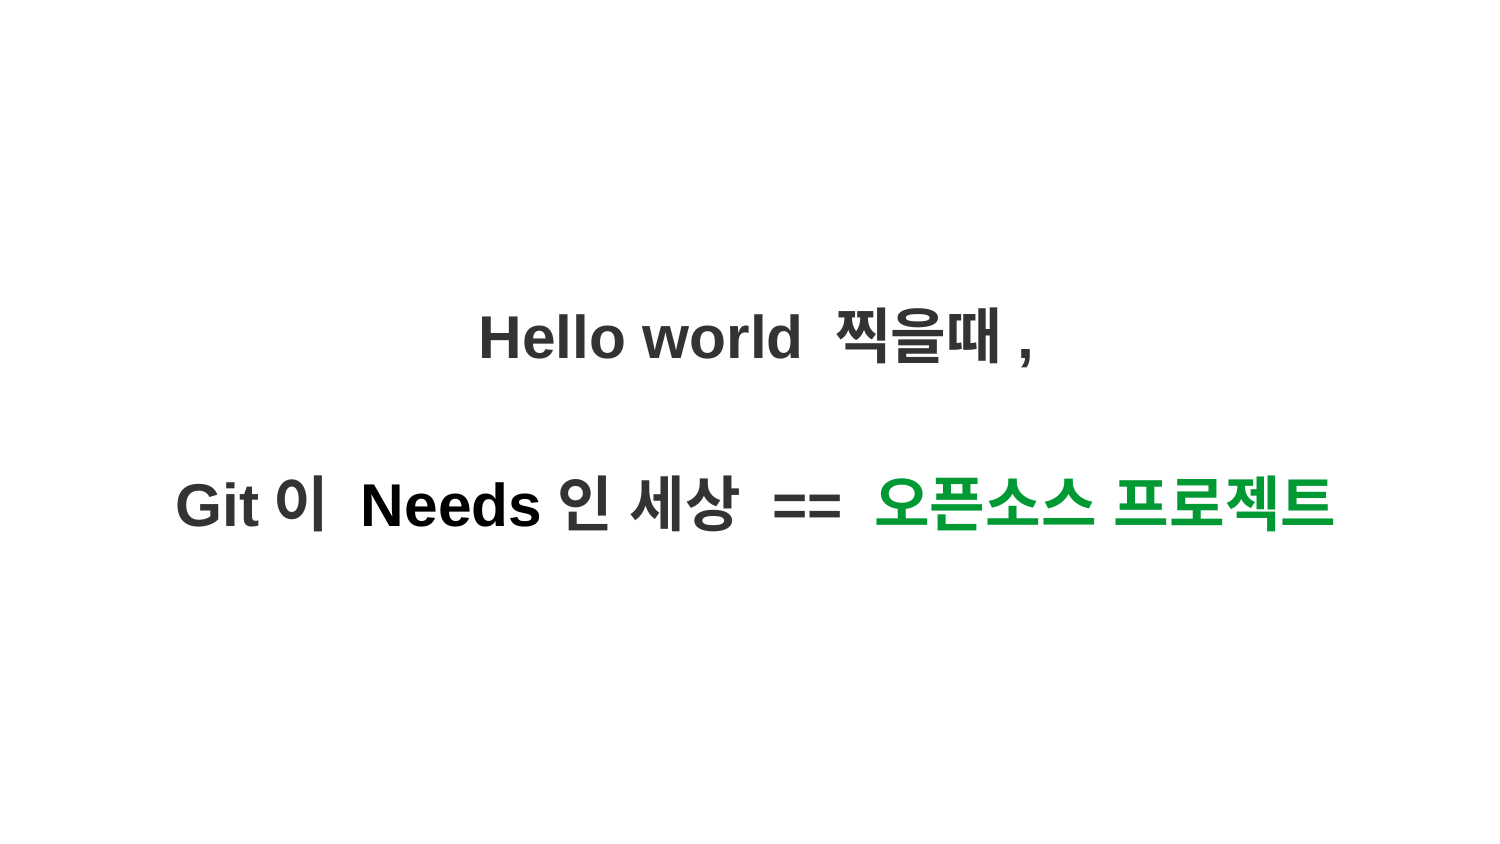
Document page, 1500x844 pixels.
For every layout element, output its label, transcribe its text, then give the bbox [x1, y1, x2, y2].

text_box Hello world 찍을때, Git이 Needs인 세상 == 오픈소스 프로젝트 [44, 292, 1468, 545]
